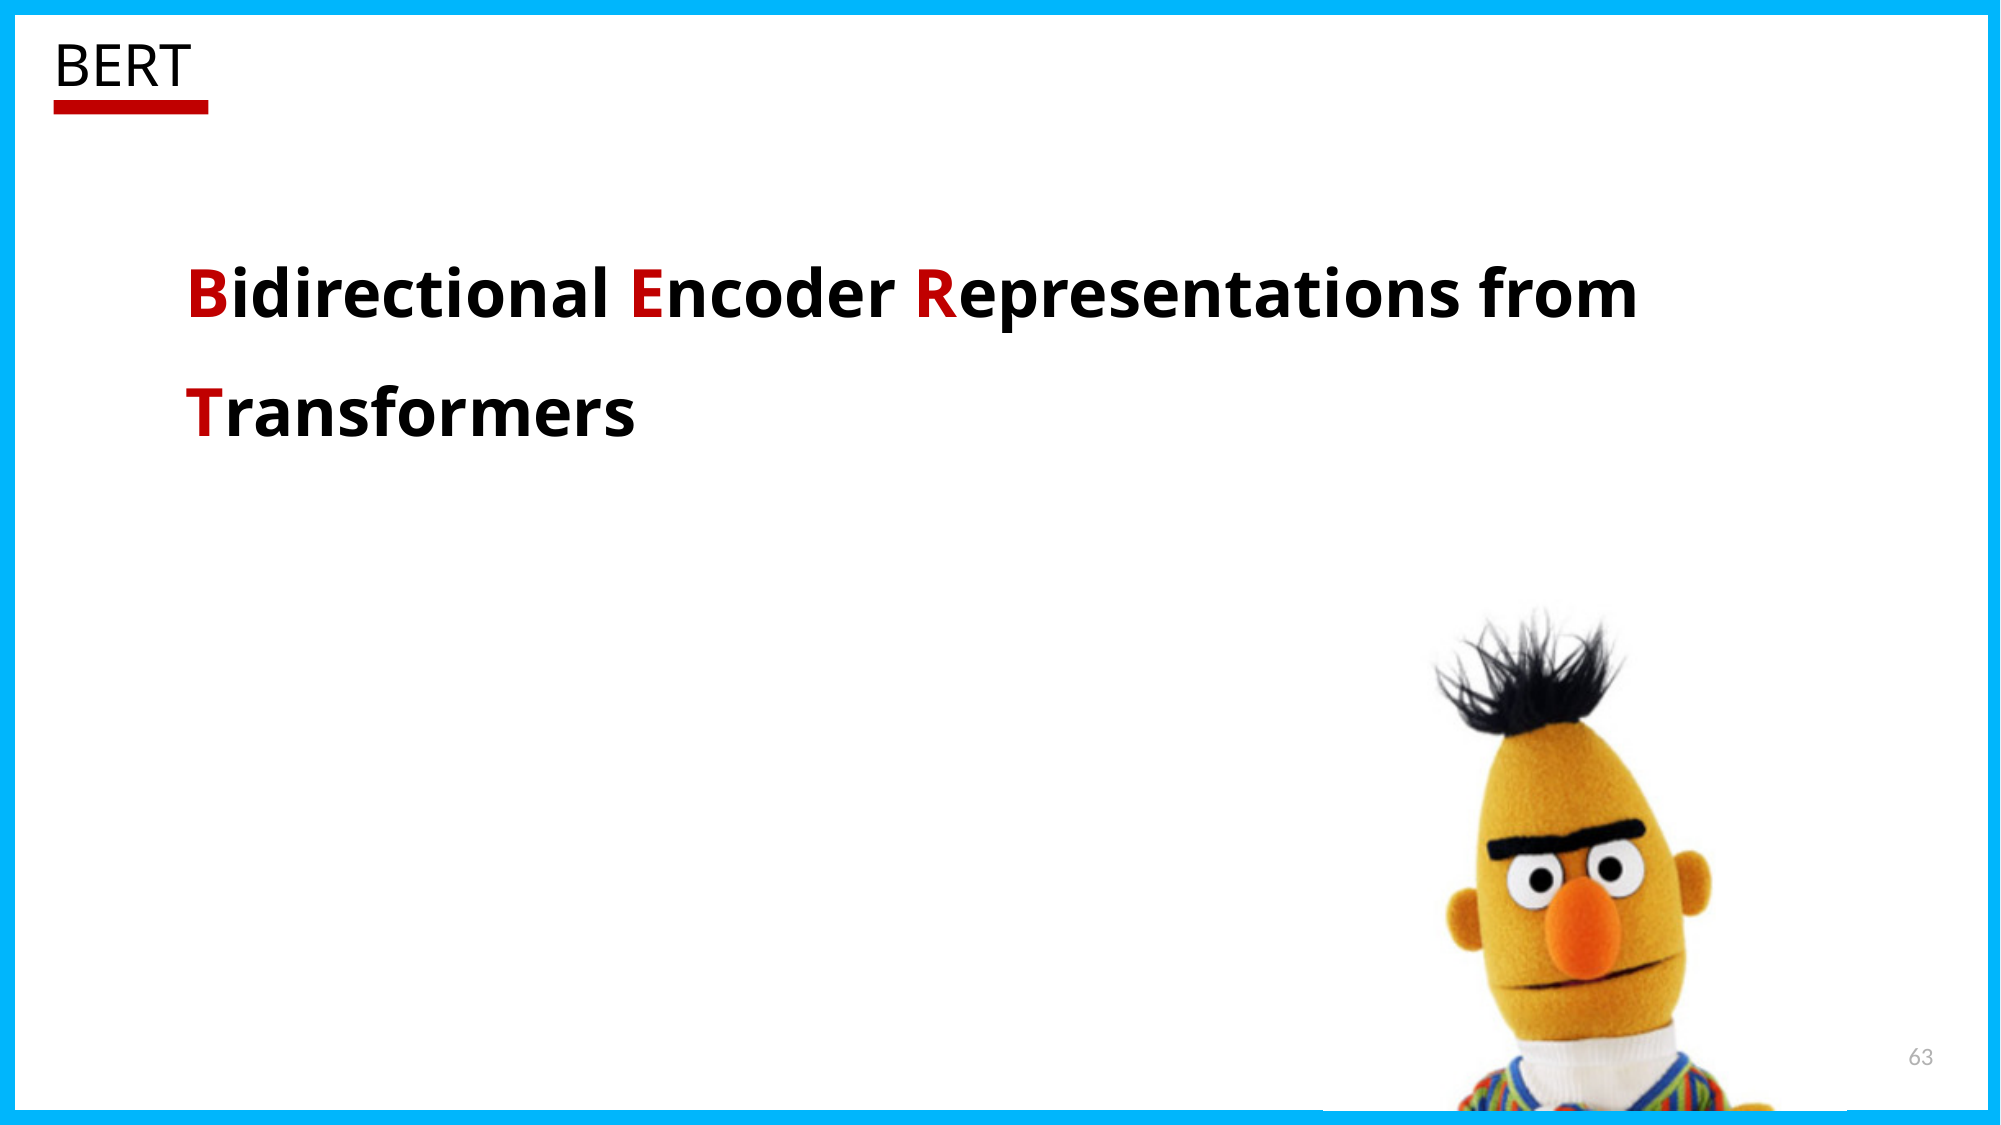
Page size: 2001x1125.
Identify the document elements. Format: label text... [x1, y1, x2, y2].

text_box Bidirectional Encoder Representations from Transformers [170, 202, 1932, 585]
picture [1323, 587, 1847, 1110]
slide_number 63 [1847, 1025, 1949, 1086]
title BERT [38, 28, 1487, 132]
